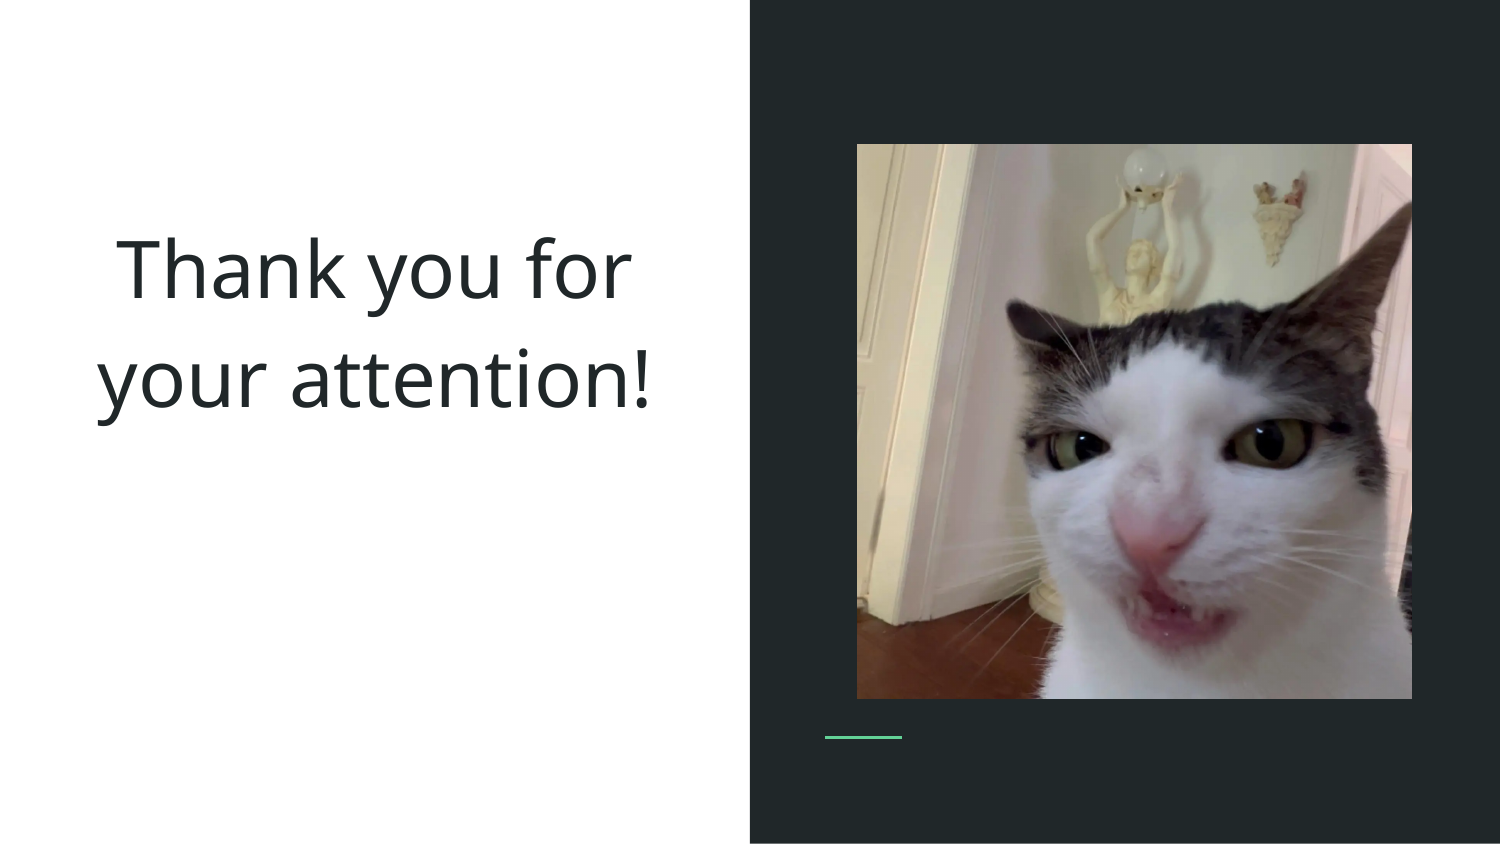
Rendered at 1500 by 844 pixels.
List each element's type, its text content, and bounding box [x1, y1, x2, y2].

picture [857, 144, 1412, 699]
title Thank you for your attention! [43, 197, 708, 446]
